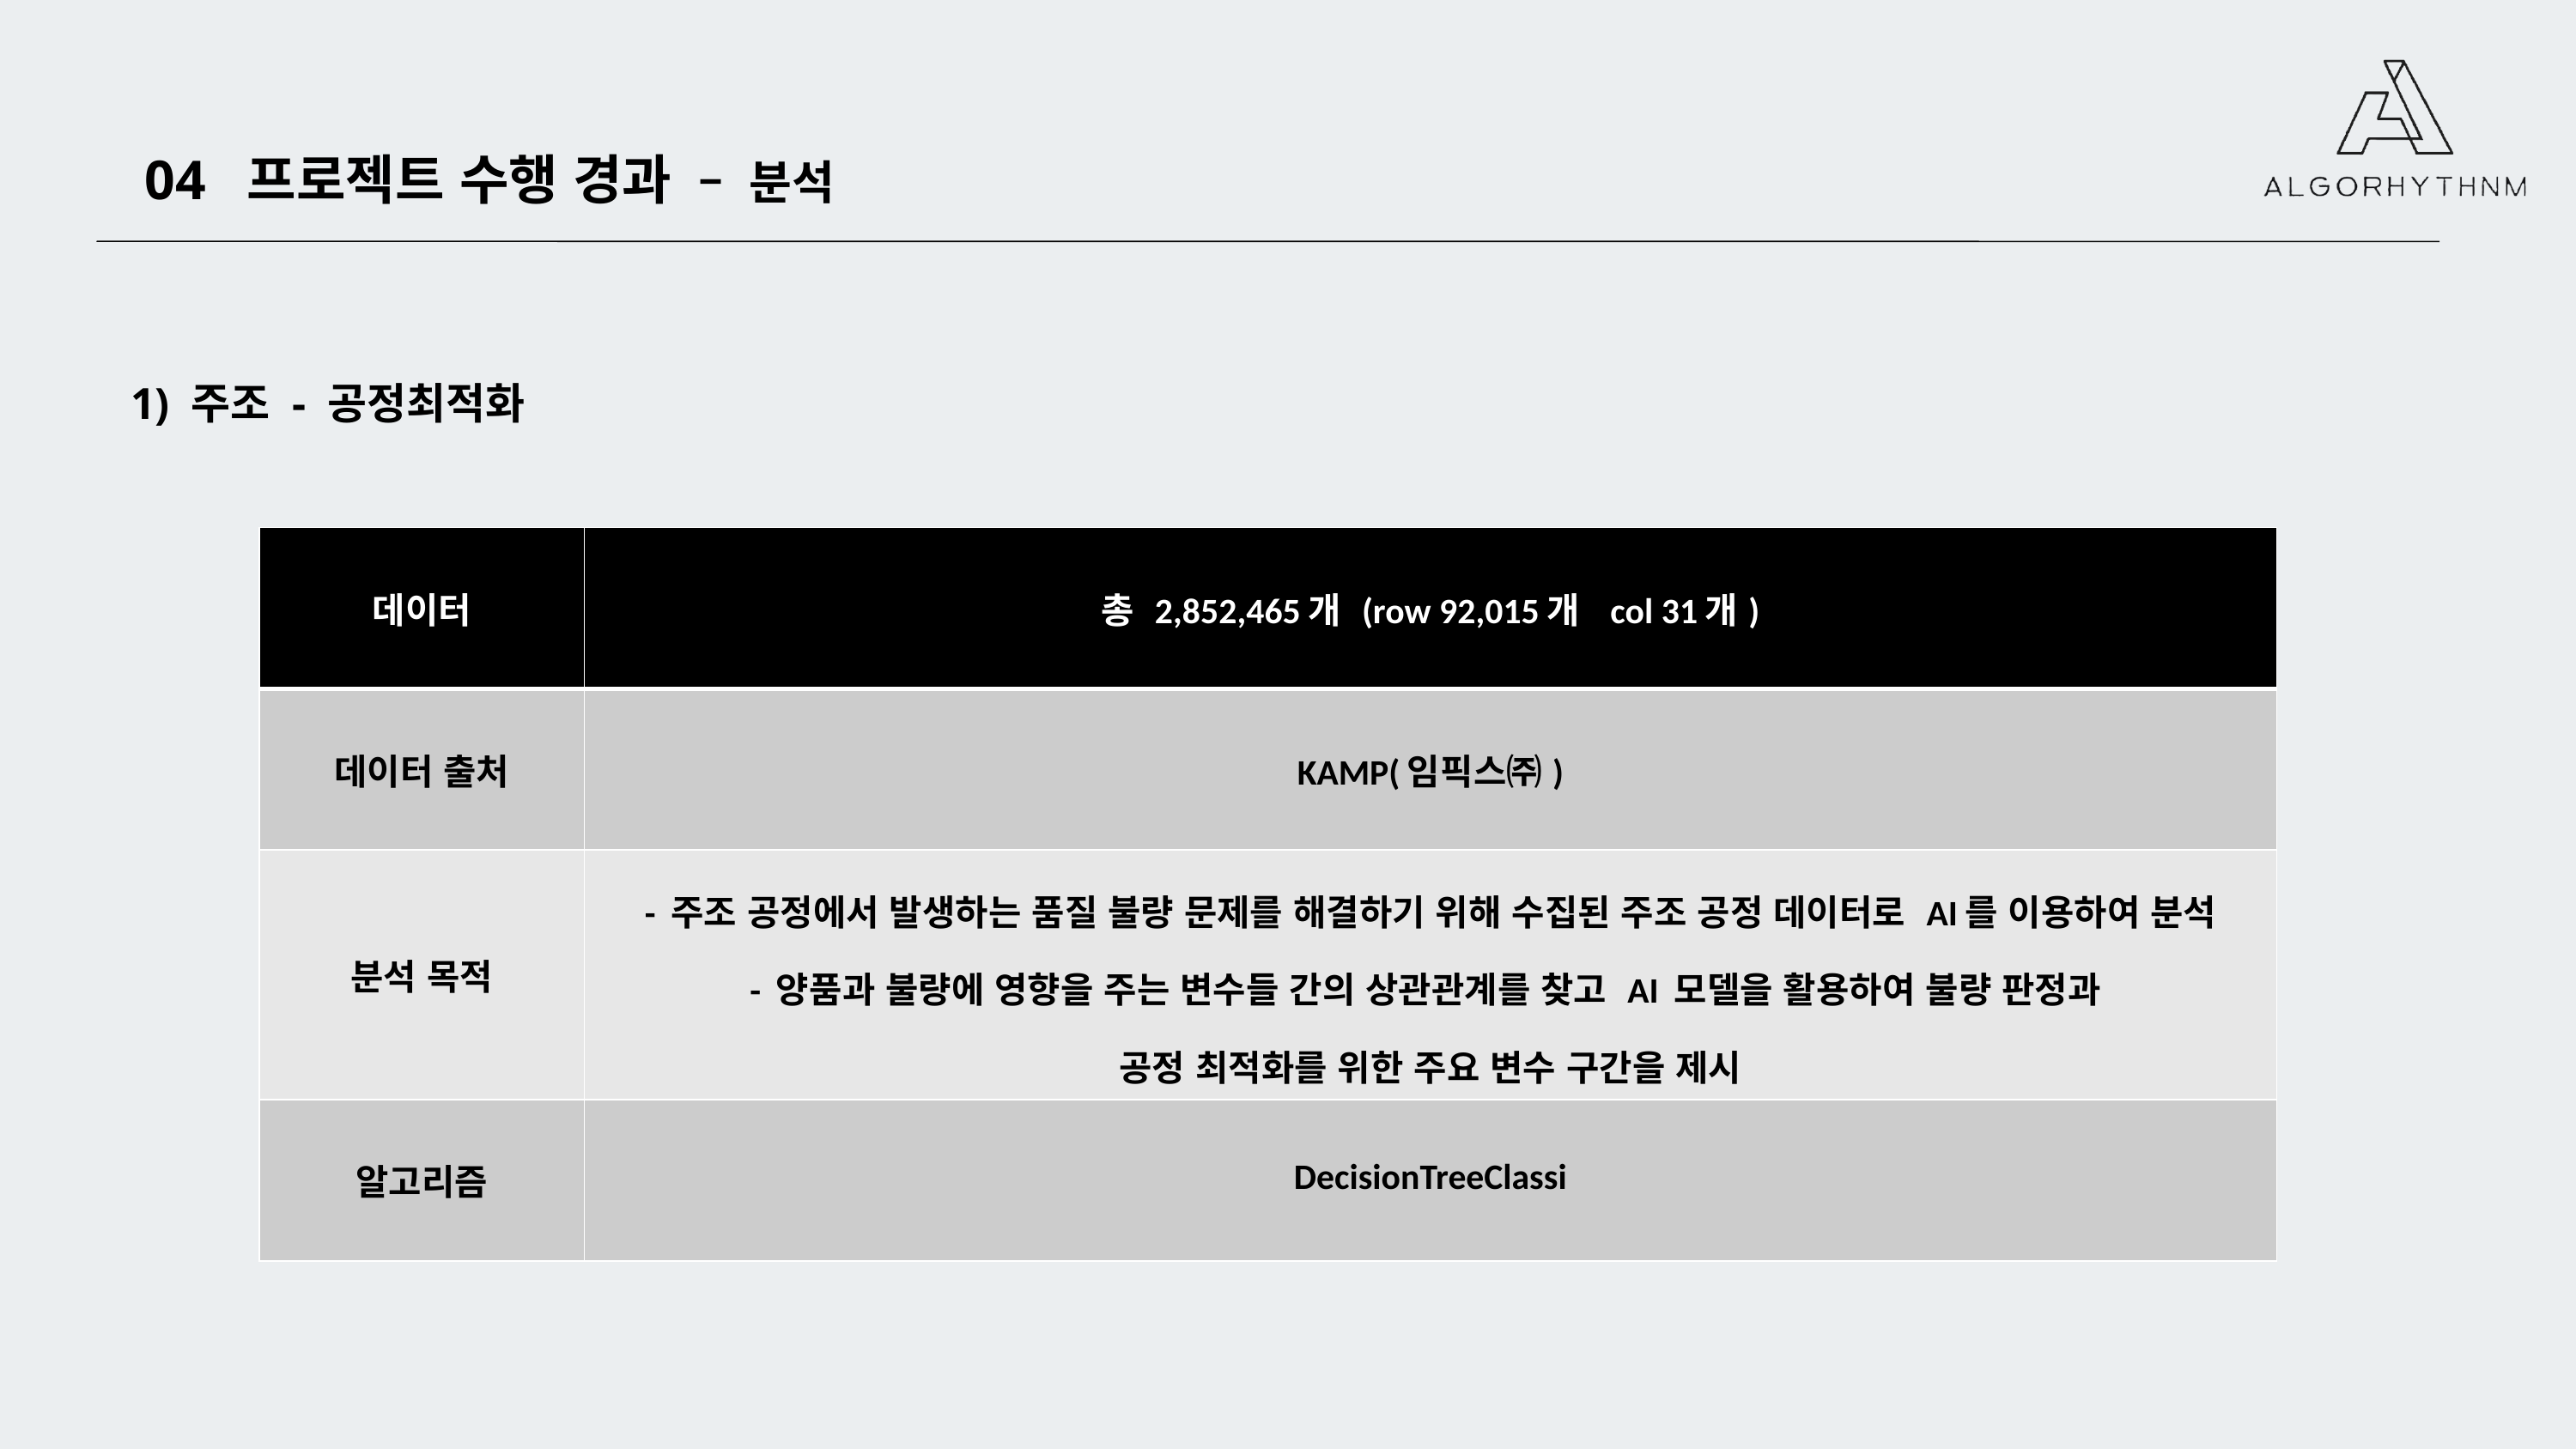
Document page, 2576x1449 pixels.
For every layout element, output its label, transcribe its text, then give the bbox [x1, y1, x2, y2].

table_cell 분석 목적 [260, 851, 584, 1099]
table_cell 데이터 출처 [260, 691, 584, 849]
table_cell - 주조 공정에서 발생하는 품질 불량 문제를 해결하기 위해 수집된 주조 공정 데이터로 AI를 이용하여 분석 - 양품과 불량에 영향을 주는 변수들 간의 상관관계를 찾고 AI 모델을 활용하여 불량 판정과 공정 최적화를 위한 주요 변수 구간을 제시 [585, 851, 2276, 1099]
table_cell DecisionTreeClassi [585, 1100, 2276, 1260]
table_header 데이터 [260, 528, 584, 687]
table_cell 알고리즘 [260, 1100, 584, 1260]
table_cell KAMP(임픽스㈜) [585, 691, 2276, 849]
text_box 1) 주조 - 공정최적화 [118, 370, 1943, 434]
text_box 04 프로젝트 수행 경과 – 분석 [144, 135, 1374, 211]
table_header 총 2,852,465개 (row 92,015개 col 31개) [585, 528, 2276, 687]
picture [2253, 58, 2539, 209]
